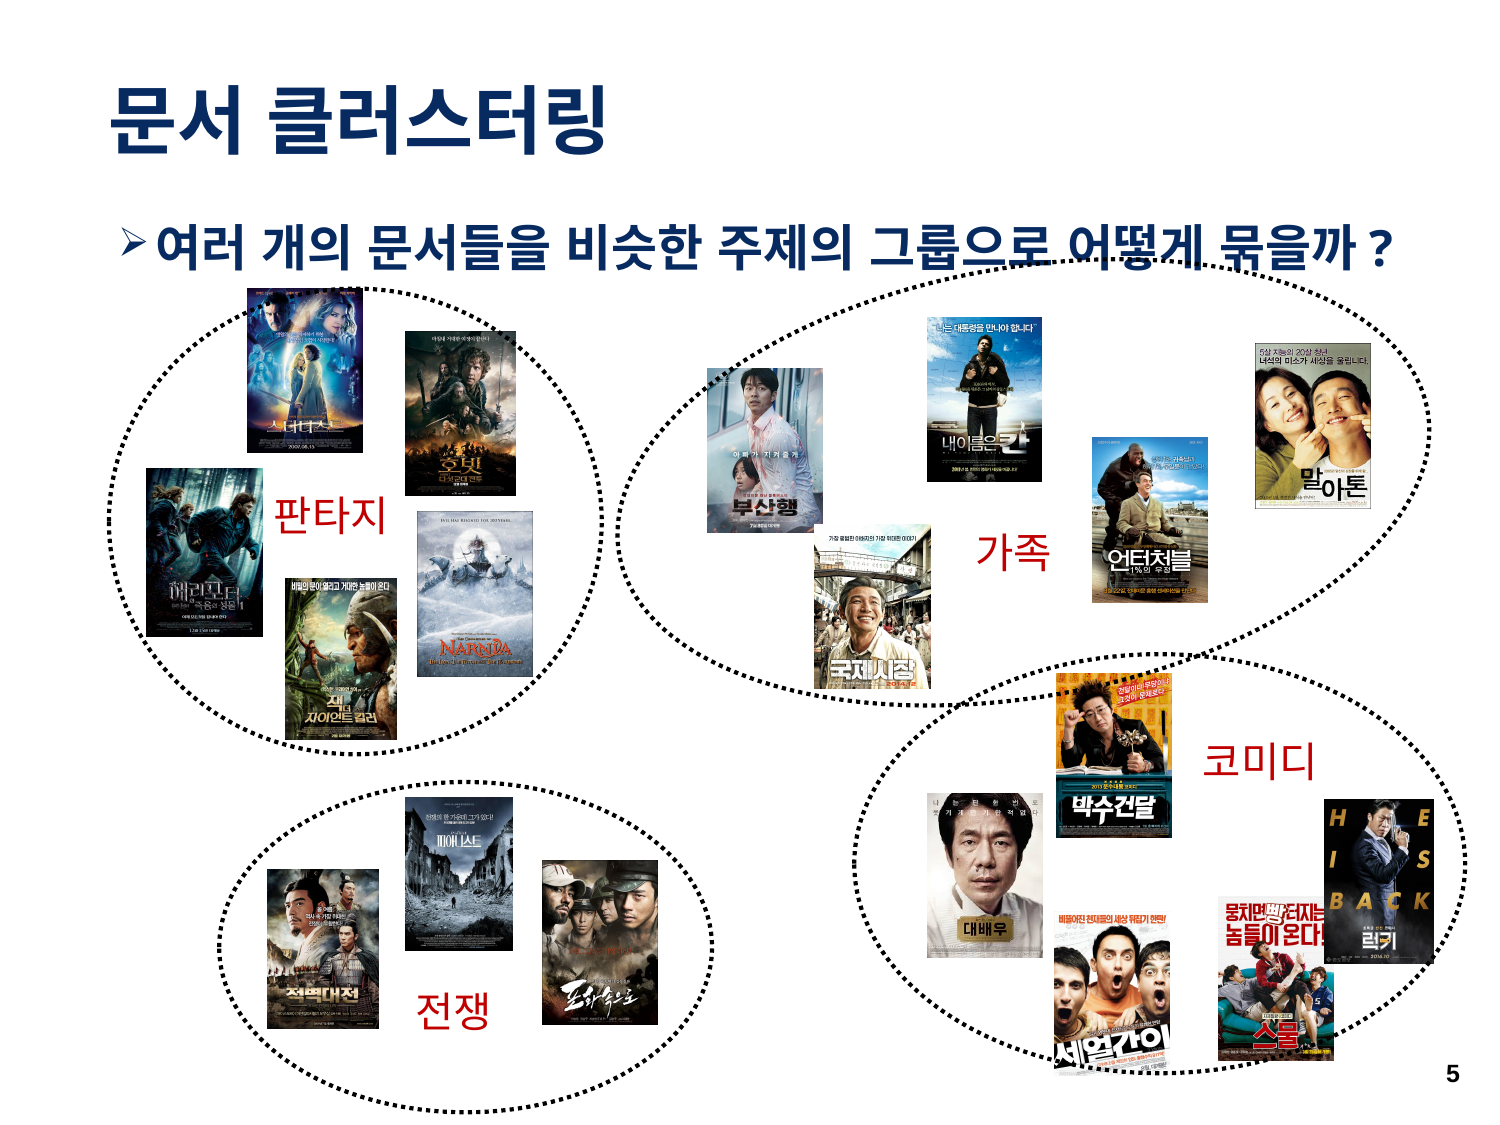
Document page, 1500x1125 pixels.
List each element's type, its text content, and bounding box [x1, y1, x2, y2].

picture [707, 368, 931, 690]
picture [405, 331, 516, 496]
text_box 전쟁 [400, 978, 508, 1044]
picture [267, 869, 379, 1029]
picture [1054, 911, 1170, 1076]
picture [1056, 673, 1171, 838]
picture [1218, 798, 1434, 1061]
picture [927, 793, 1043, 958]
text_box 가족 [960, 519, 1067, 585]
text_box [854, 654, 1466, 1074]
text_box [219, 782, 713, 1113]
picture [417, 511, 533, 677]
text_box 코미디 [1187, 728, 1334, 794]
picture [927, 317, 1042, 482]
picture [1255, 343, 1371, 509]
picture [247, 288, 363, 453]
slide_number 5 [1424, 1042, 1475, 1103]
picture [285, 578, 397, 740]
text_box [617, 259, 1430, 706]
picture [405, 797, 513, 951]
picture [146, 468, 263, 637]
picture [1092, 437, 1208, 603]
picture [542, 860, 658, 1025]
text_box 판타지 [263, 482, 404, 548]
text_box [108, 288, 602, 755]
list 여러 개의 문서들을 비슷한 주제의 그룹으로 어떻게 묶을까? [103, 215, 1424, 1103]
title 문서 클러스터링 [93, 48, 1475, 200]
